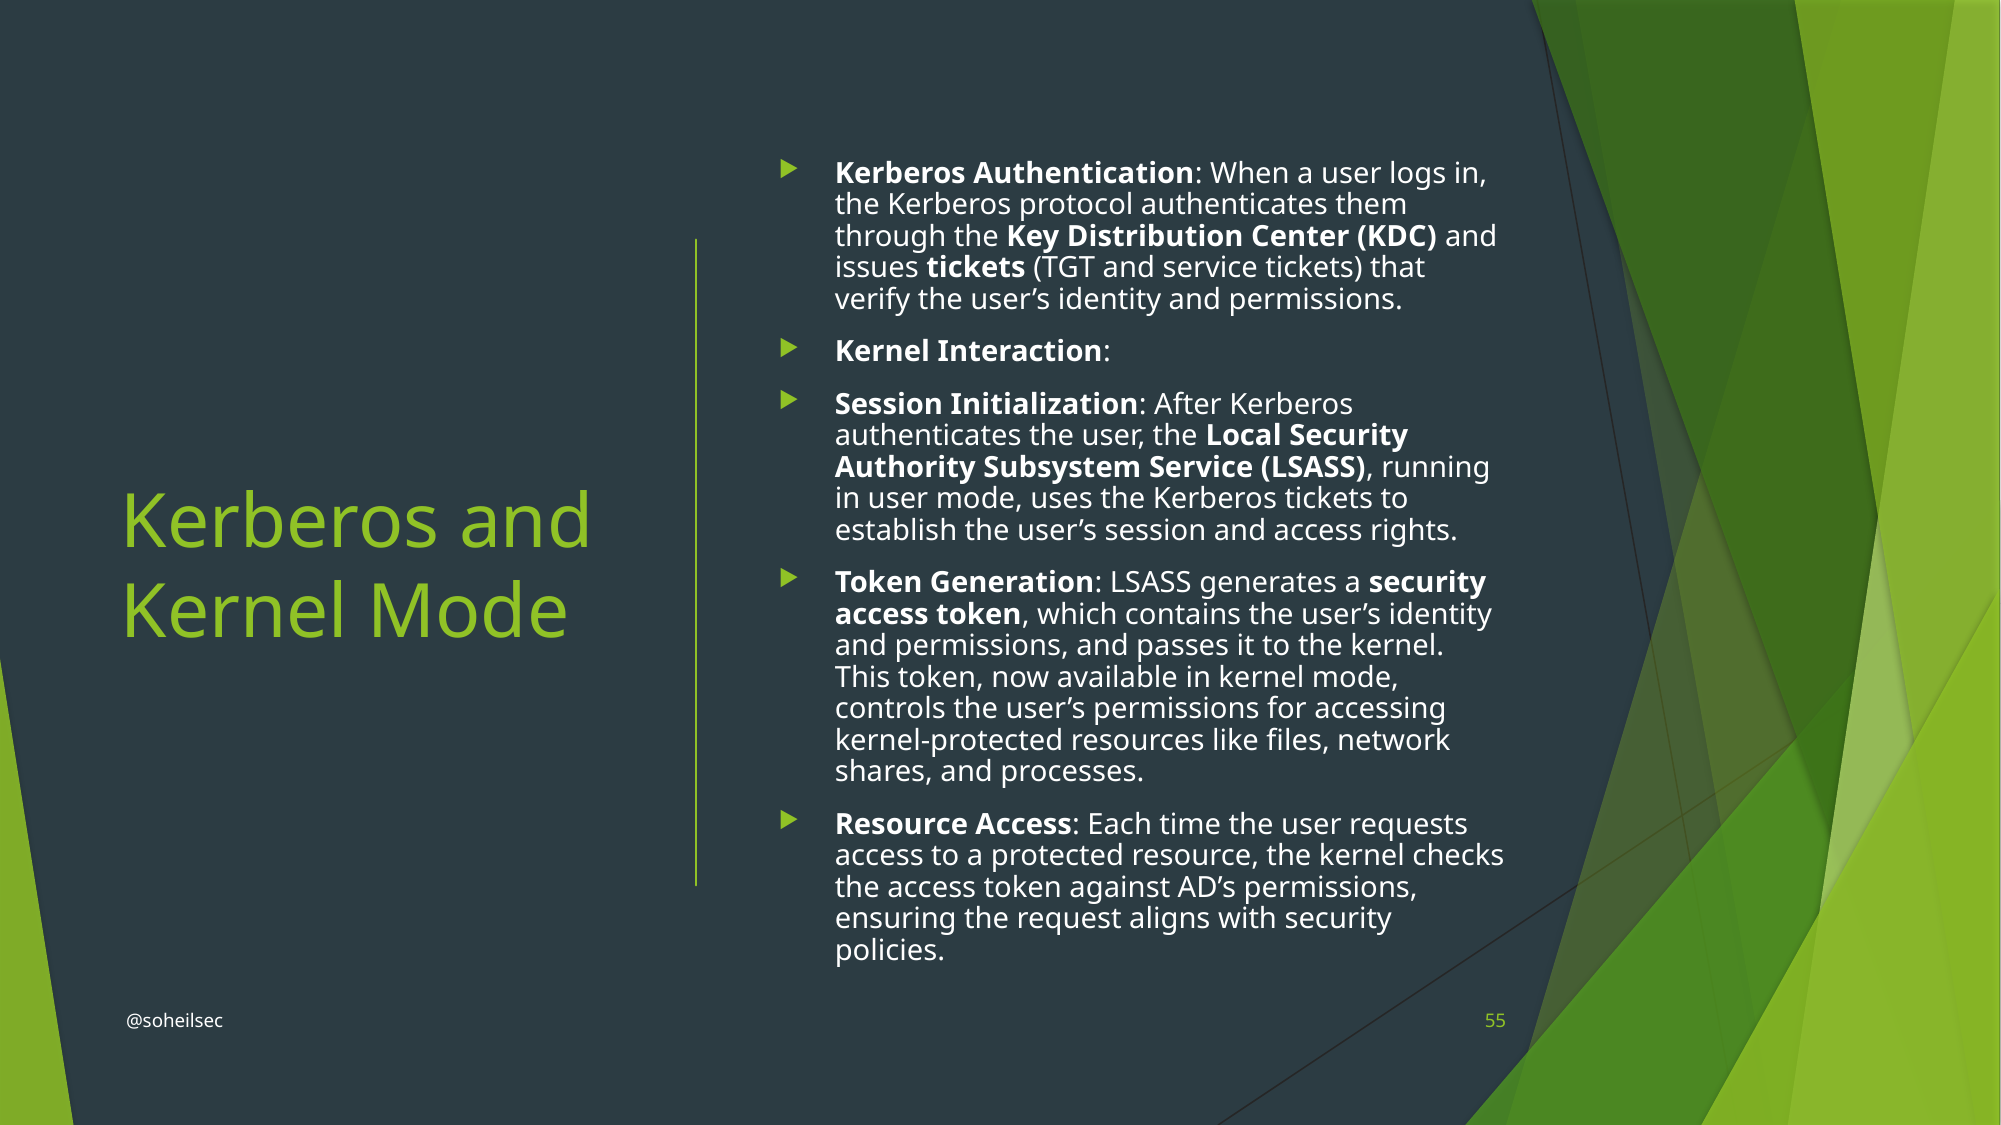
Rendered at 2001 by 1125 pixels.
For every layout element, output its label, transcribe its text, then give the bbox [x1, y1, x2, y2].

slide_number 55 [1409, 991, 1522, 1051]
list Kerberos Authentication: When a user logs in, the Kerberos protocol authenticates them through the Key Distribution Center (KDC) and issues tickets (TGT and service tickets) that verify the user’s identity and permissions. Kernel Interaction: Session Initialization: After Kerberos authenticates the user, the Local Security Authority Subsystem Service (LSASS), running in user mode, uses the Kerberos tickets to establish the user’s session and access rights. Token Generation: LSASS generates a security access token, which contains the user’s identity and permissions, and passes it to the kernel. This token, now available in kernel mode, controls the user’s permissions for accessing kernel-protected resources like files, network shares, and processes. Resource Access: Each time the user requests access to a protected resource, the kernel checks the access token against AD’s permissions, ensuring the request aligns with security policies. [763, 133, 1522, 991]
title Kerberos and Kernel Mode [105, 133, 658, 991]
footer @soheilsec [111, 991, 1145, 1051]
